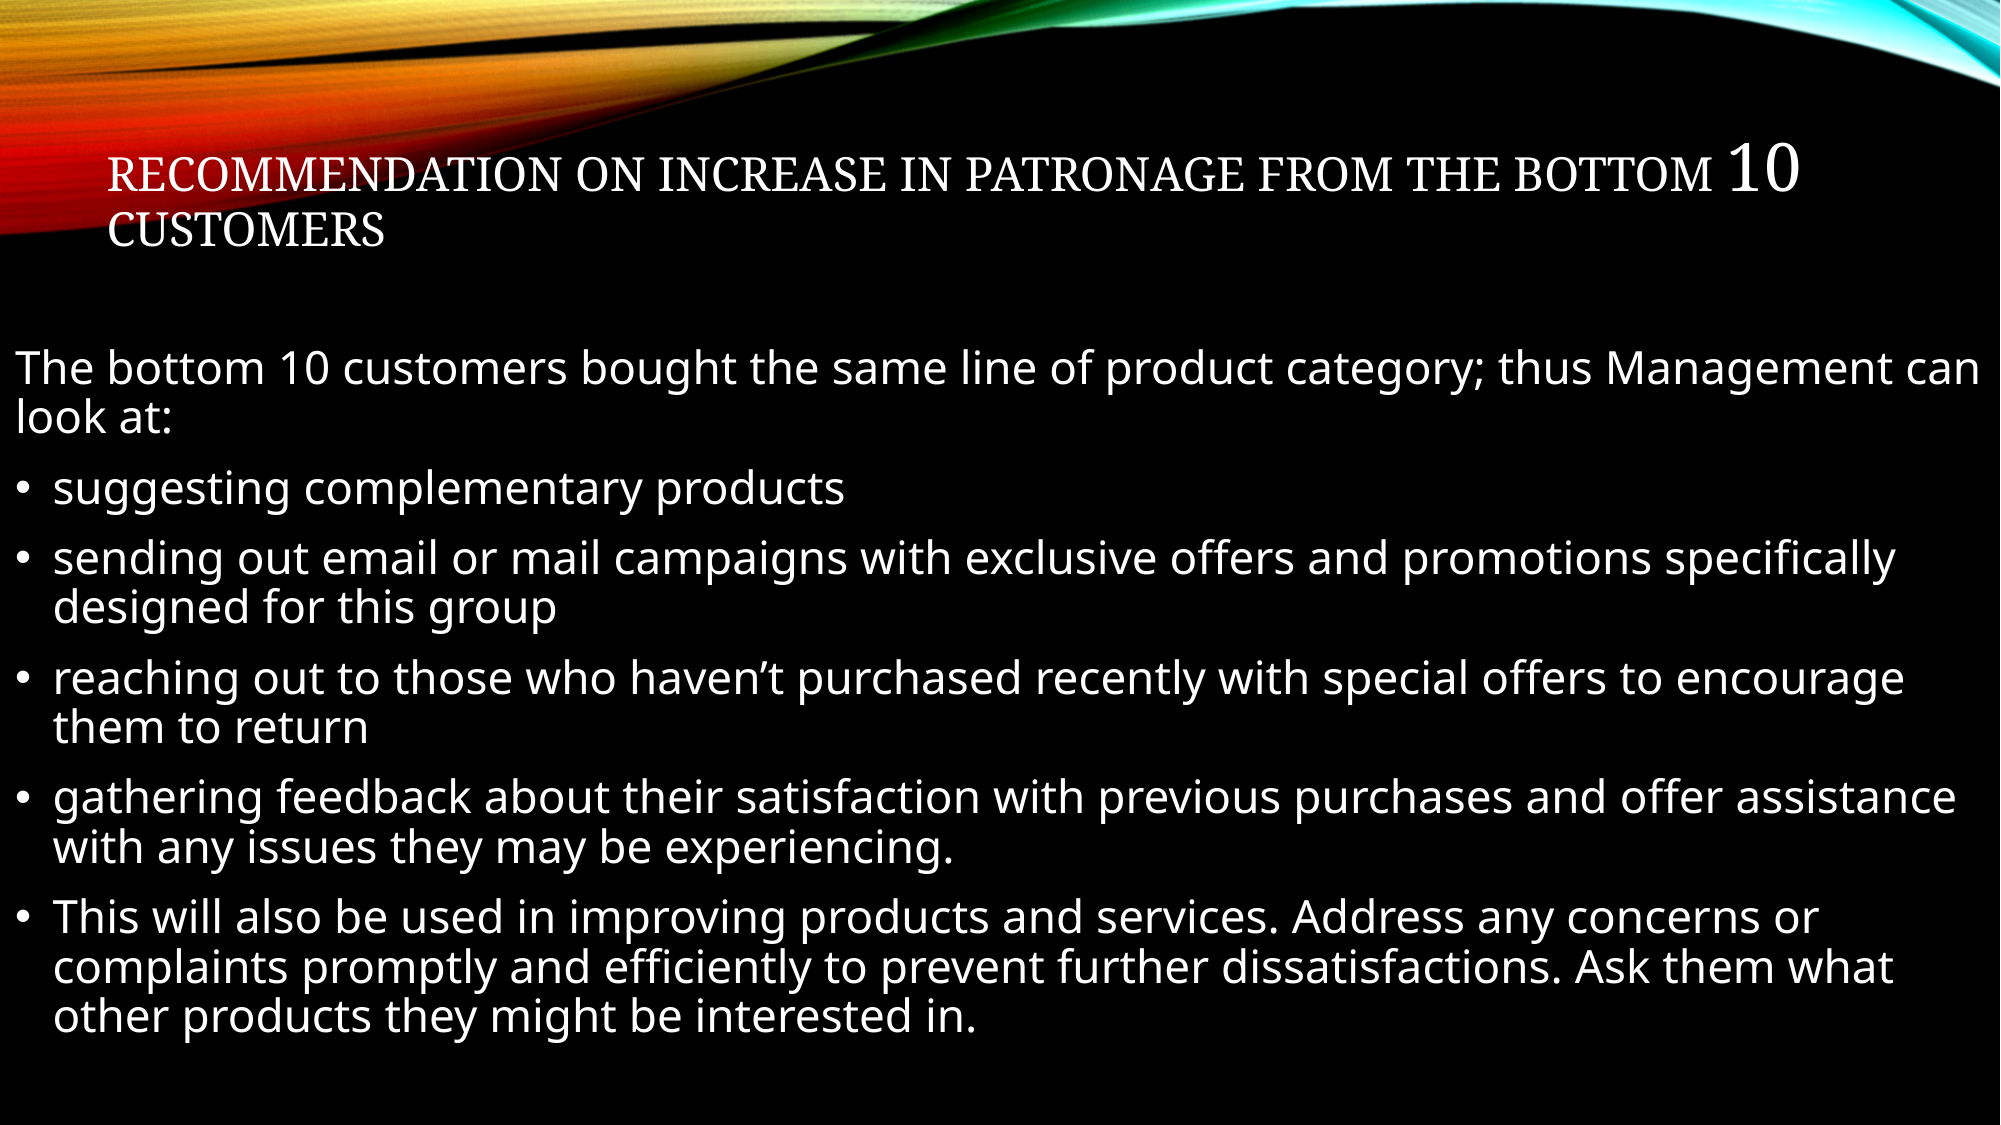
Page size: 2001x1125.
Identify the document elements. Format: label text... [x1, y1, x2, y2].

title Recommendation on increase in patronage from the bottom 10 customers [91, 125, 1888, 337]
picture [0, 0, 2000, 237]
list The bottom 10 customers bought the same line of product category; thus Management can look at: suggesting complementary products sending out email or mail campaigns with exclusive offers and promotions specifically designed for this group reaching out to those who haven’t purchased recently with special offers to encourage them to return gathering feedback about their satisfaction with previous purchases and offer assistance with any issues they may be experiencing. This will also be used in improving products and services. Address any concerns or complaints promptly and efficiently to prevent further dissatisfactions. Ask them what other products they might be interested in. [0, 337, 2000, 1111]
